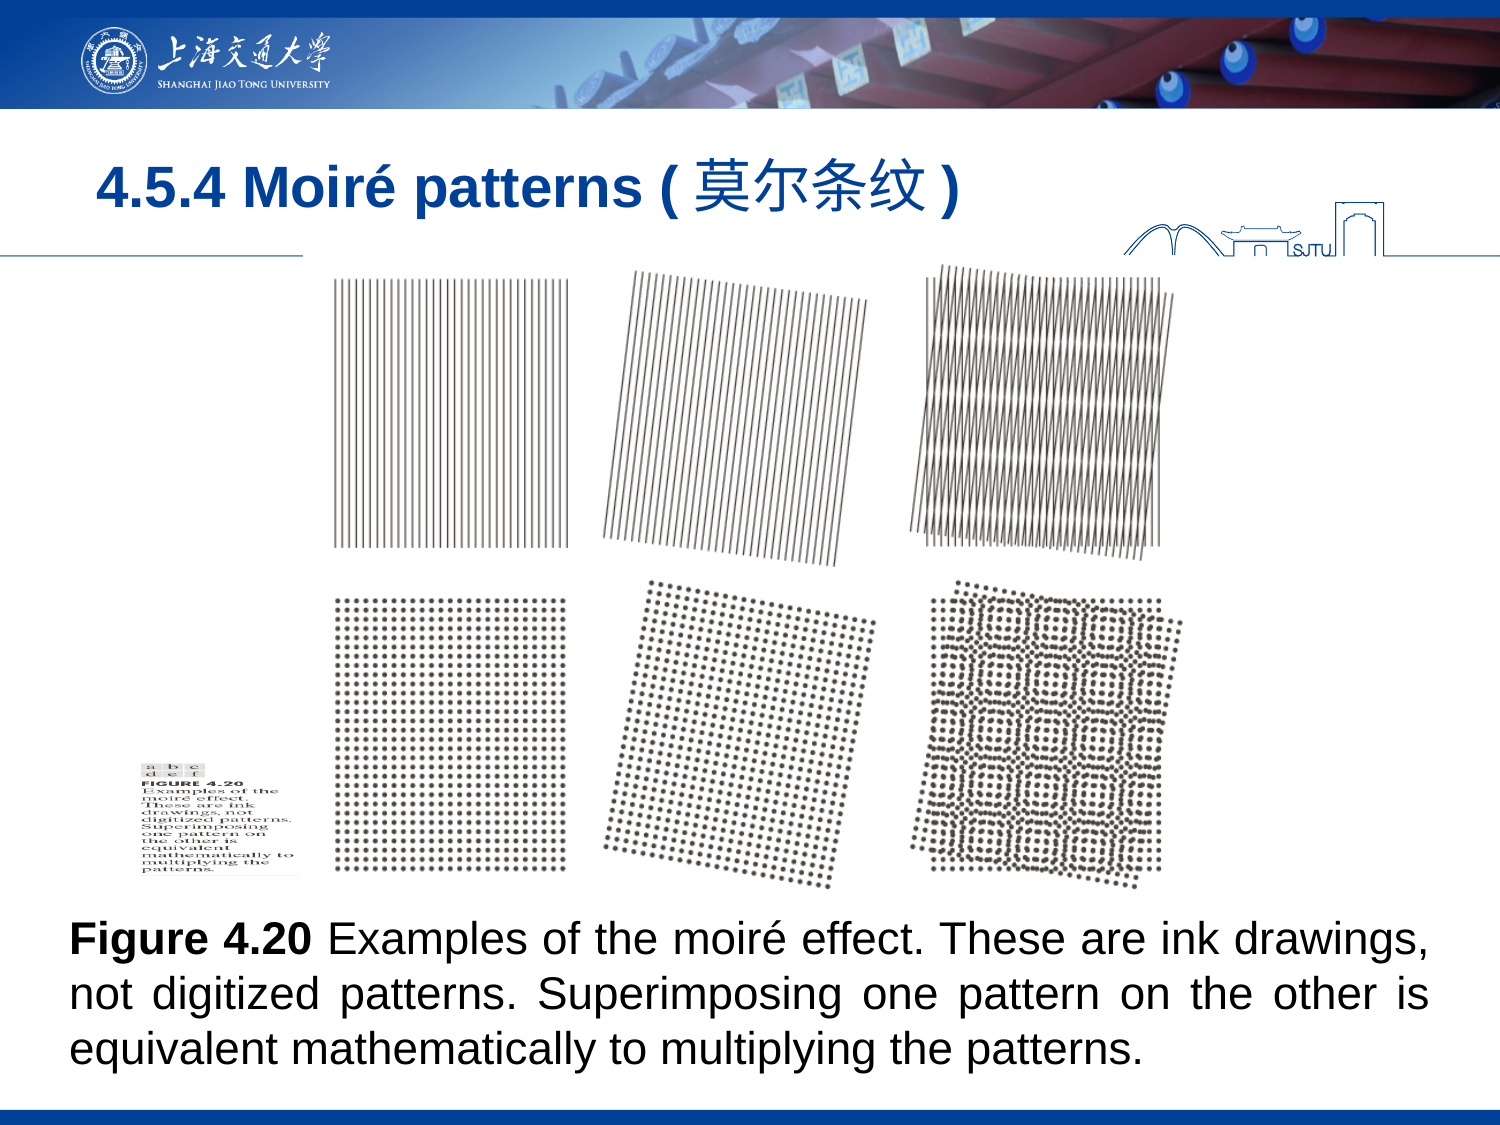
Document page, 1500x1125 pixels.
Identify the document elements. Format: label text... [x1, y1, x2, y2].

title 4.5.4 Moiré patterns (莫尔条纹) [81, 122, 1455, 254]
text_box Figure 4.20 Examples of the moiré effect. These are ink drawings, not digitized patterns. Superimposing one pattern on the other is equivalent mathematically to multiplying the patterns. [54, 901, 1446, 1082]
picture [0, 18, 1500, 109]
picture [136, 255, 1197, 900]
